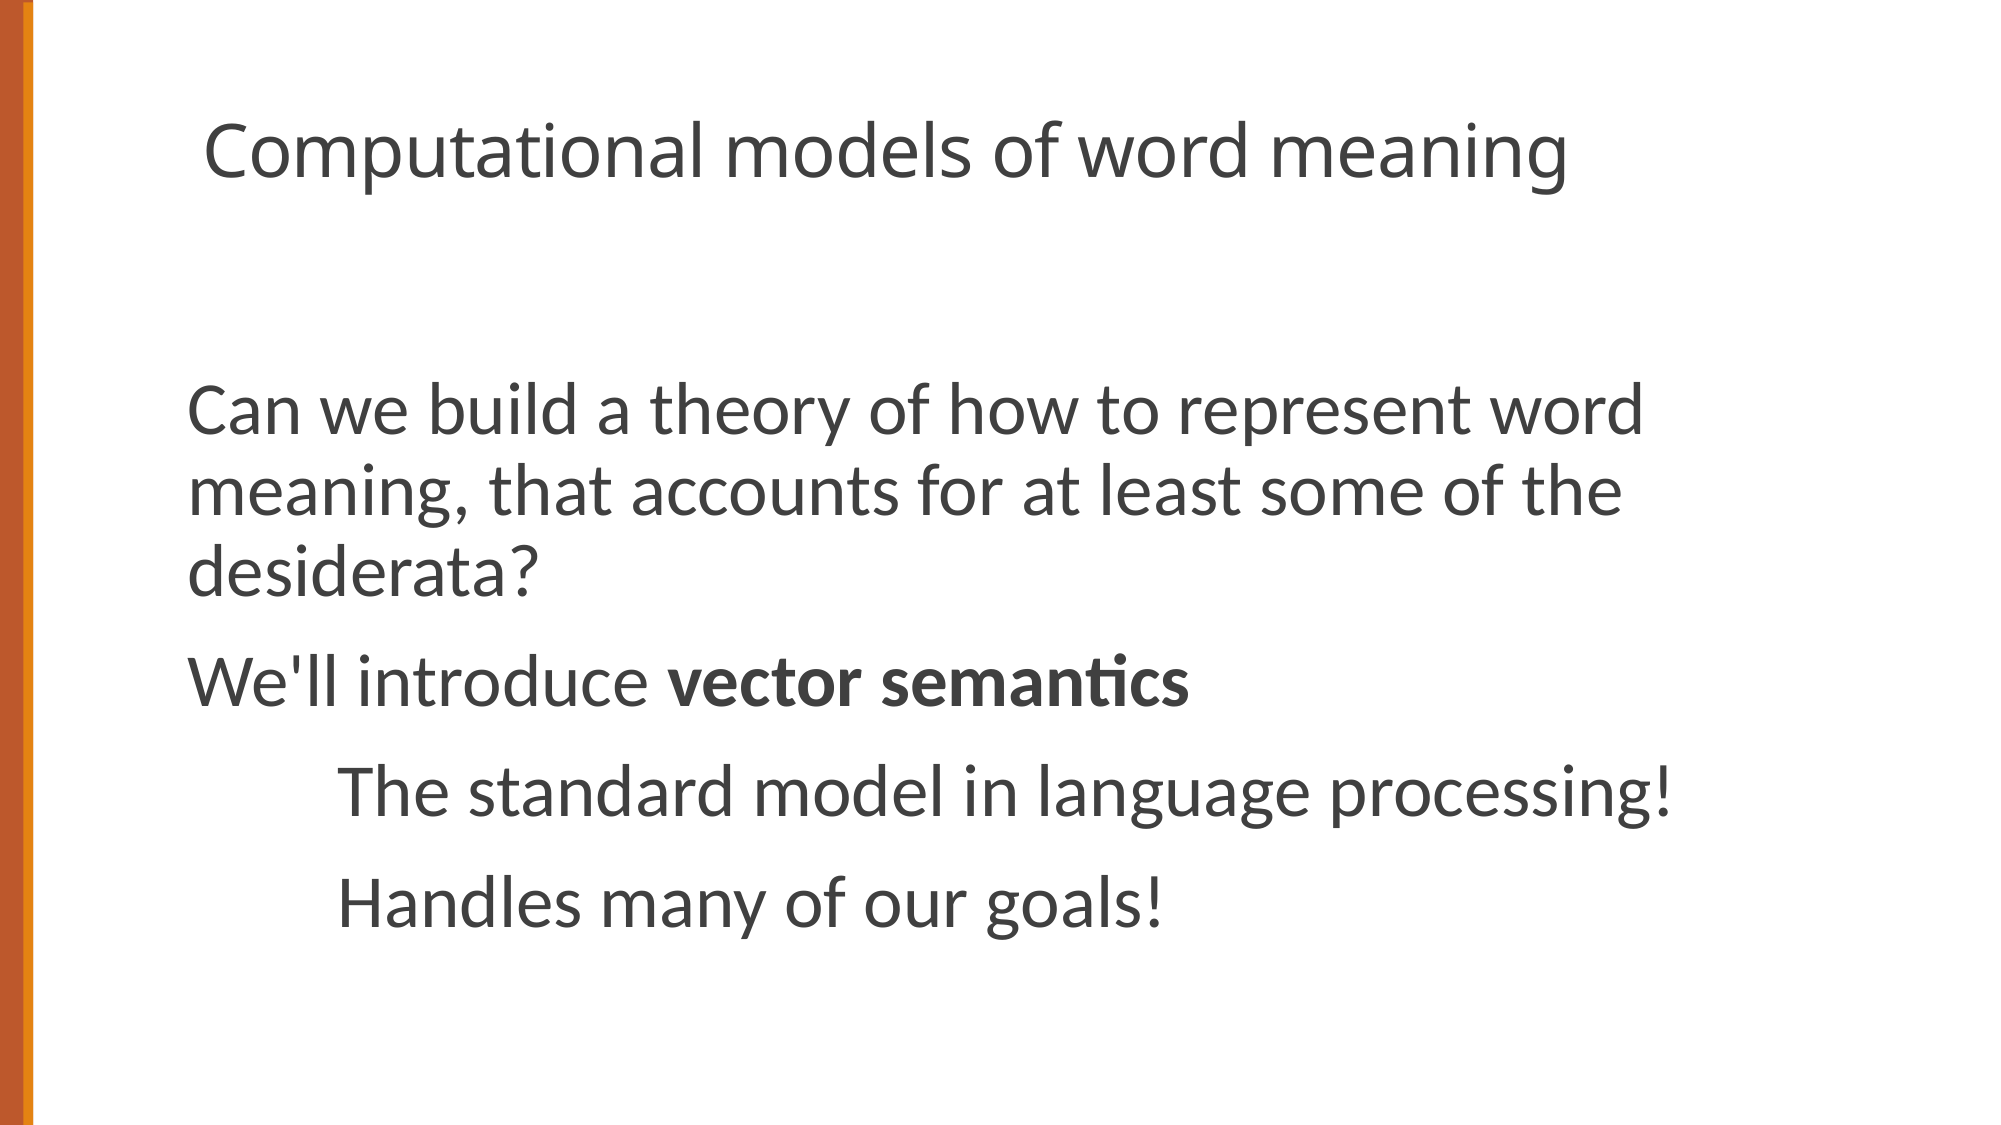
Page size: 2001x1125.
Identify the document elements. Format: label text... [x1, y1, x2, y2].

list Can we build a theory of how to represent word meaning, that accounts for at least some of the desiderata? We'll introduce vector semantics The standard model in language processing! Handles many of our goals! [187, 362, 1888, 988]
title Computational models of word meaning [187, 47, 1713, 200]
